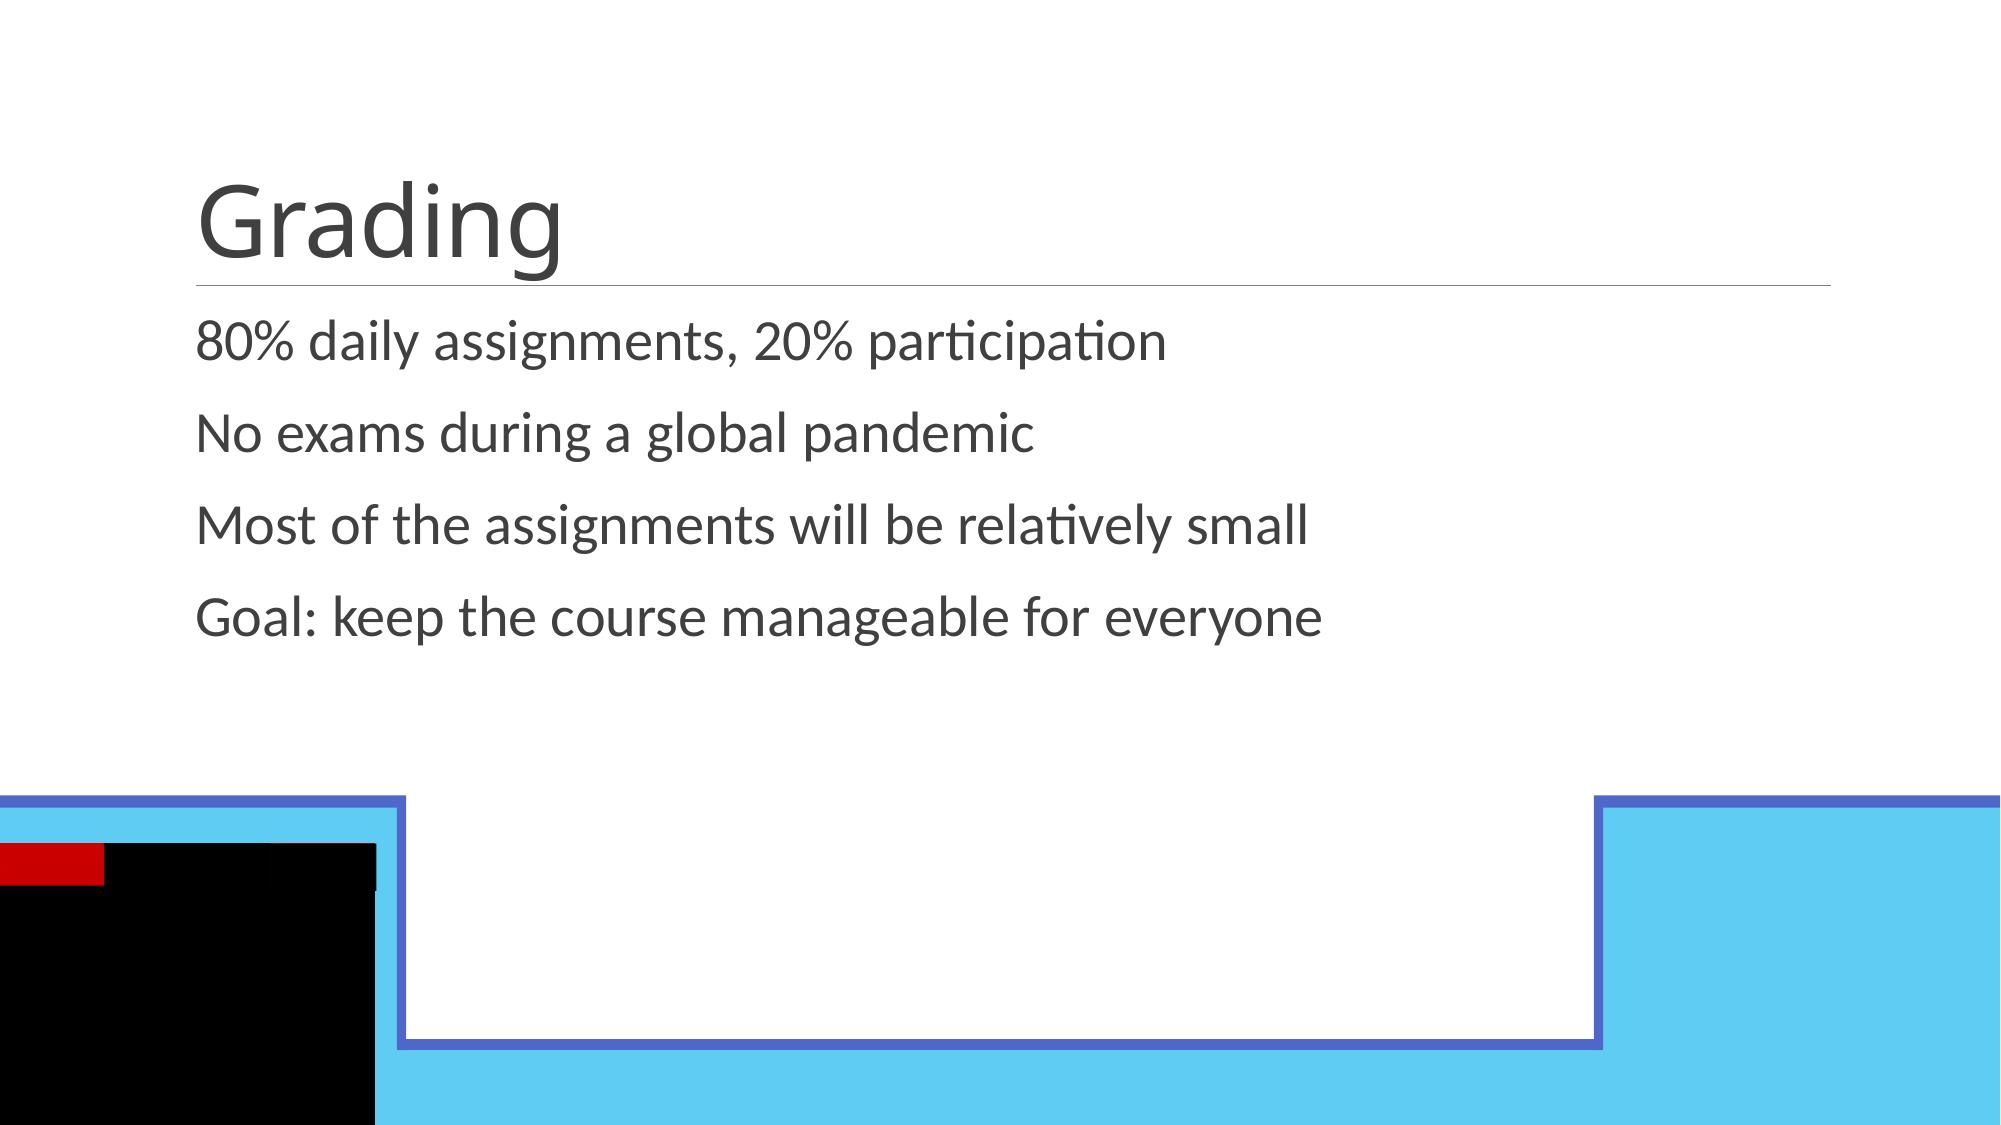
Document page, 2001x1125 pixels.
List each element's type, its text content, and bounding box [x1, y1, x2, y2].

title Grading [180, 47, 1830, 285]
list 80% daily assignments, 20% participation No exams during a global pandemic Most of the assignments will be relatively small Goal: keep the course manageable for everyone [180, 302, 1830, 786]
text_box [0, 843, 376, 1125]
